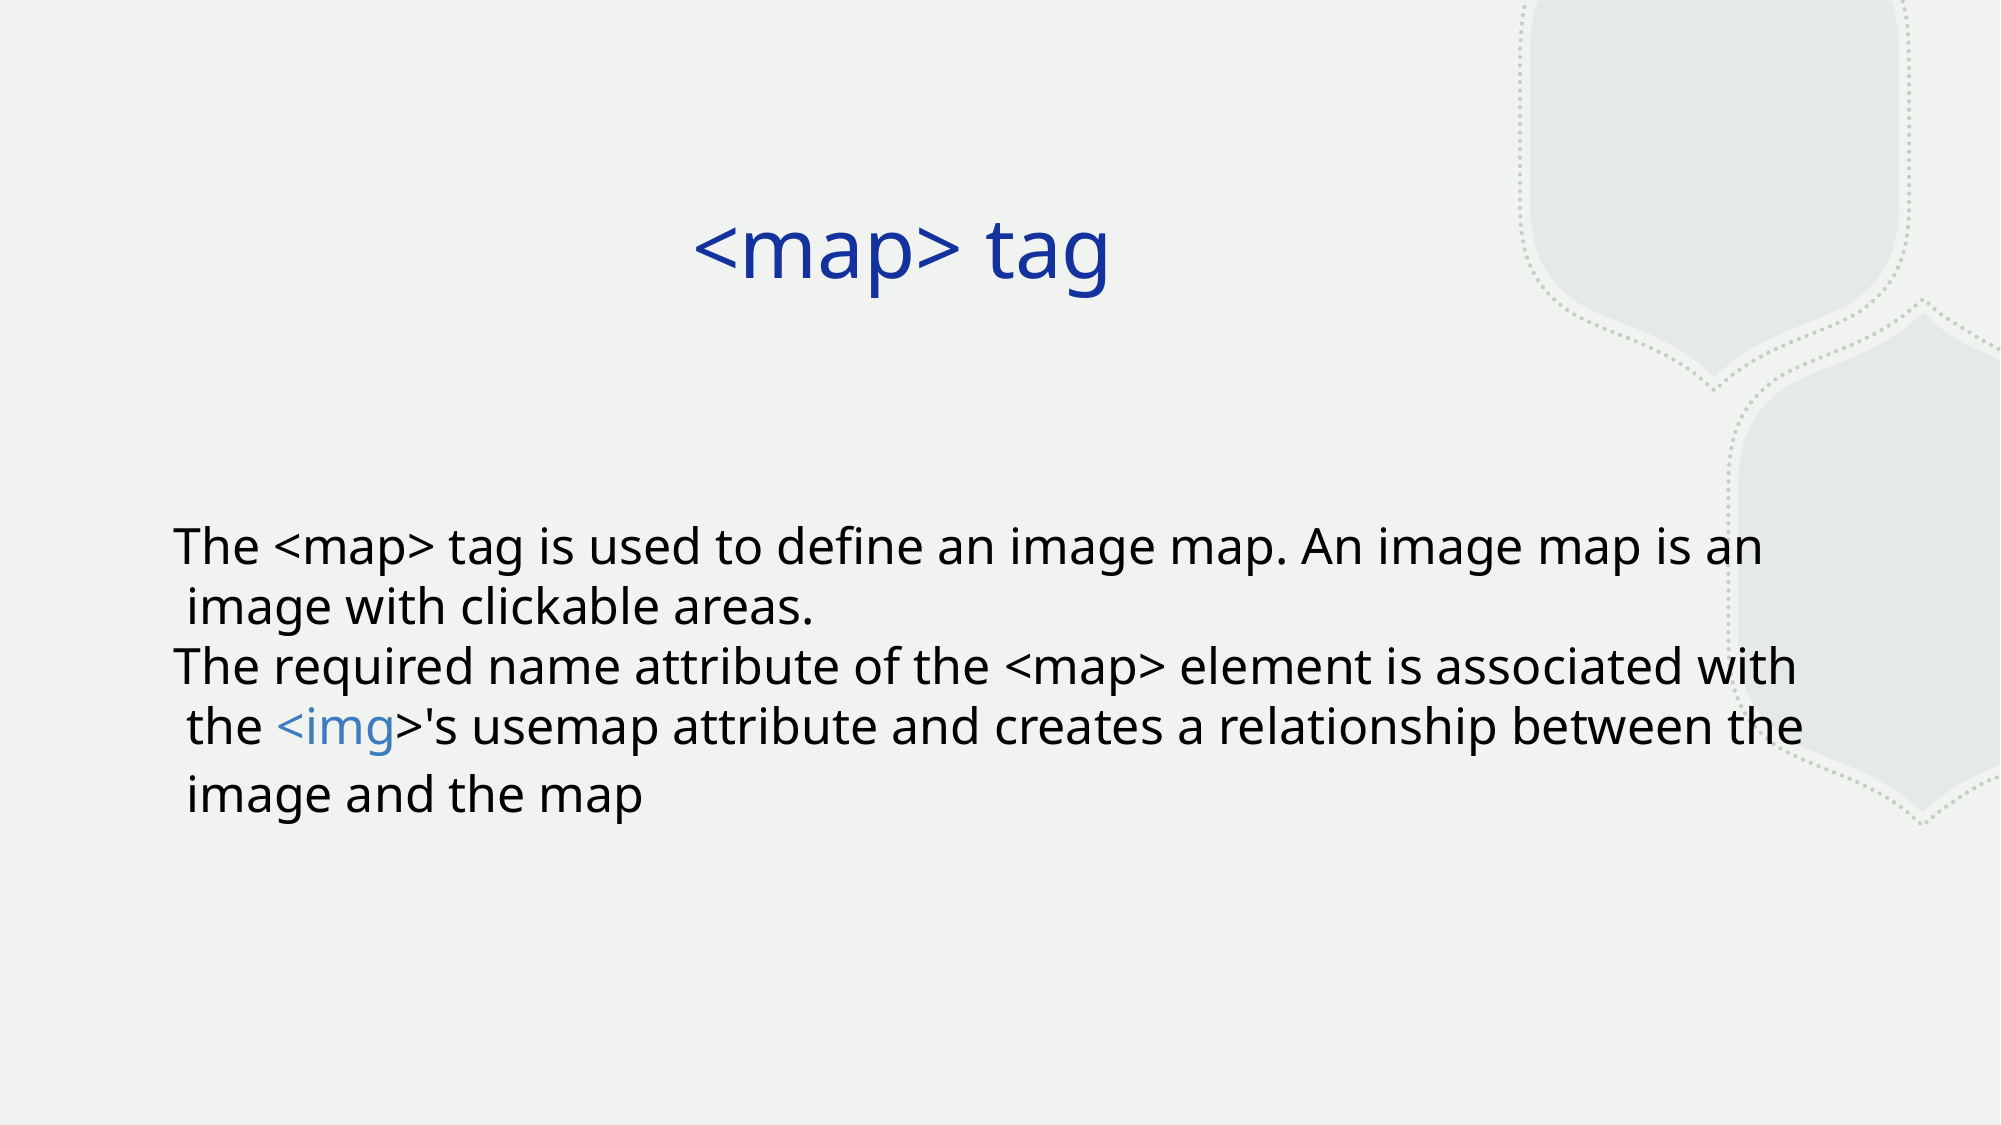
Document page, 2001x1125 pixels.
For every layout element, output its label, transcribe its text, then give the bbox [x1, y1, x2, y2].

title <map> tag [158, 157, 1648, 332]
list The <map> tag is used to define an image map. An image map is an image with clickable areas. The required name attribute of the <map> element is associated with the <img>'s usemap attribute and creates a relationship between the image and the map [158, 341, 1969, 995]
